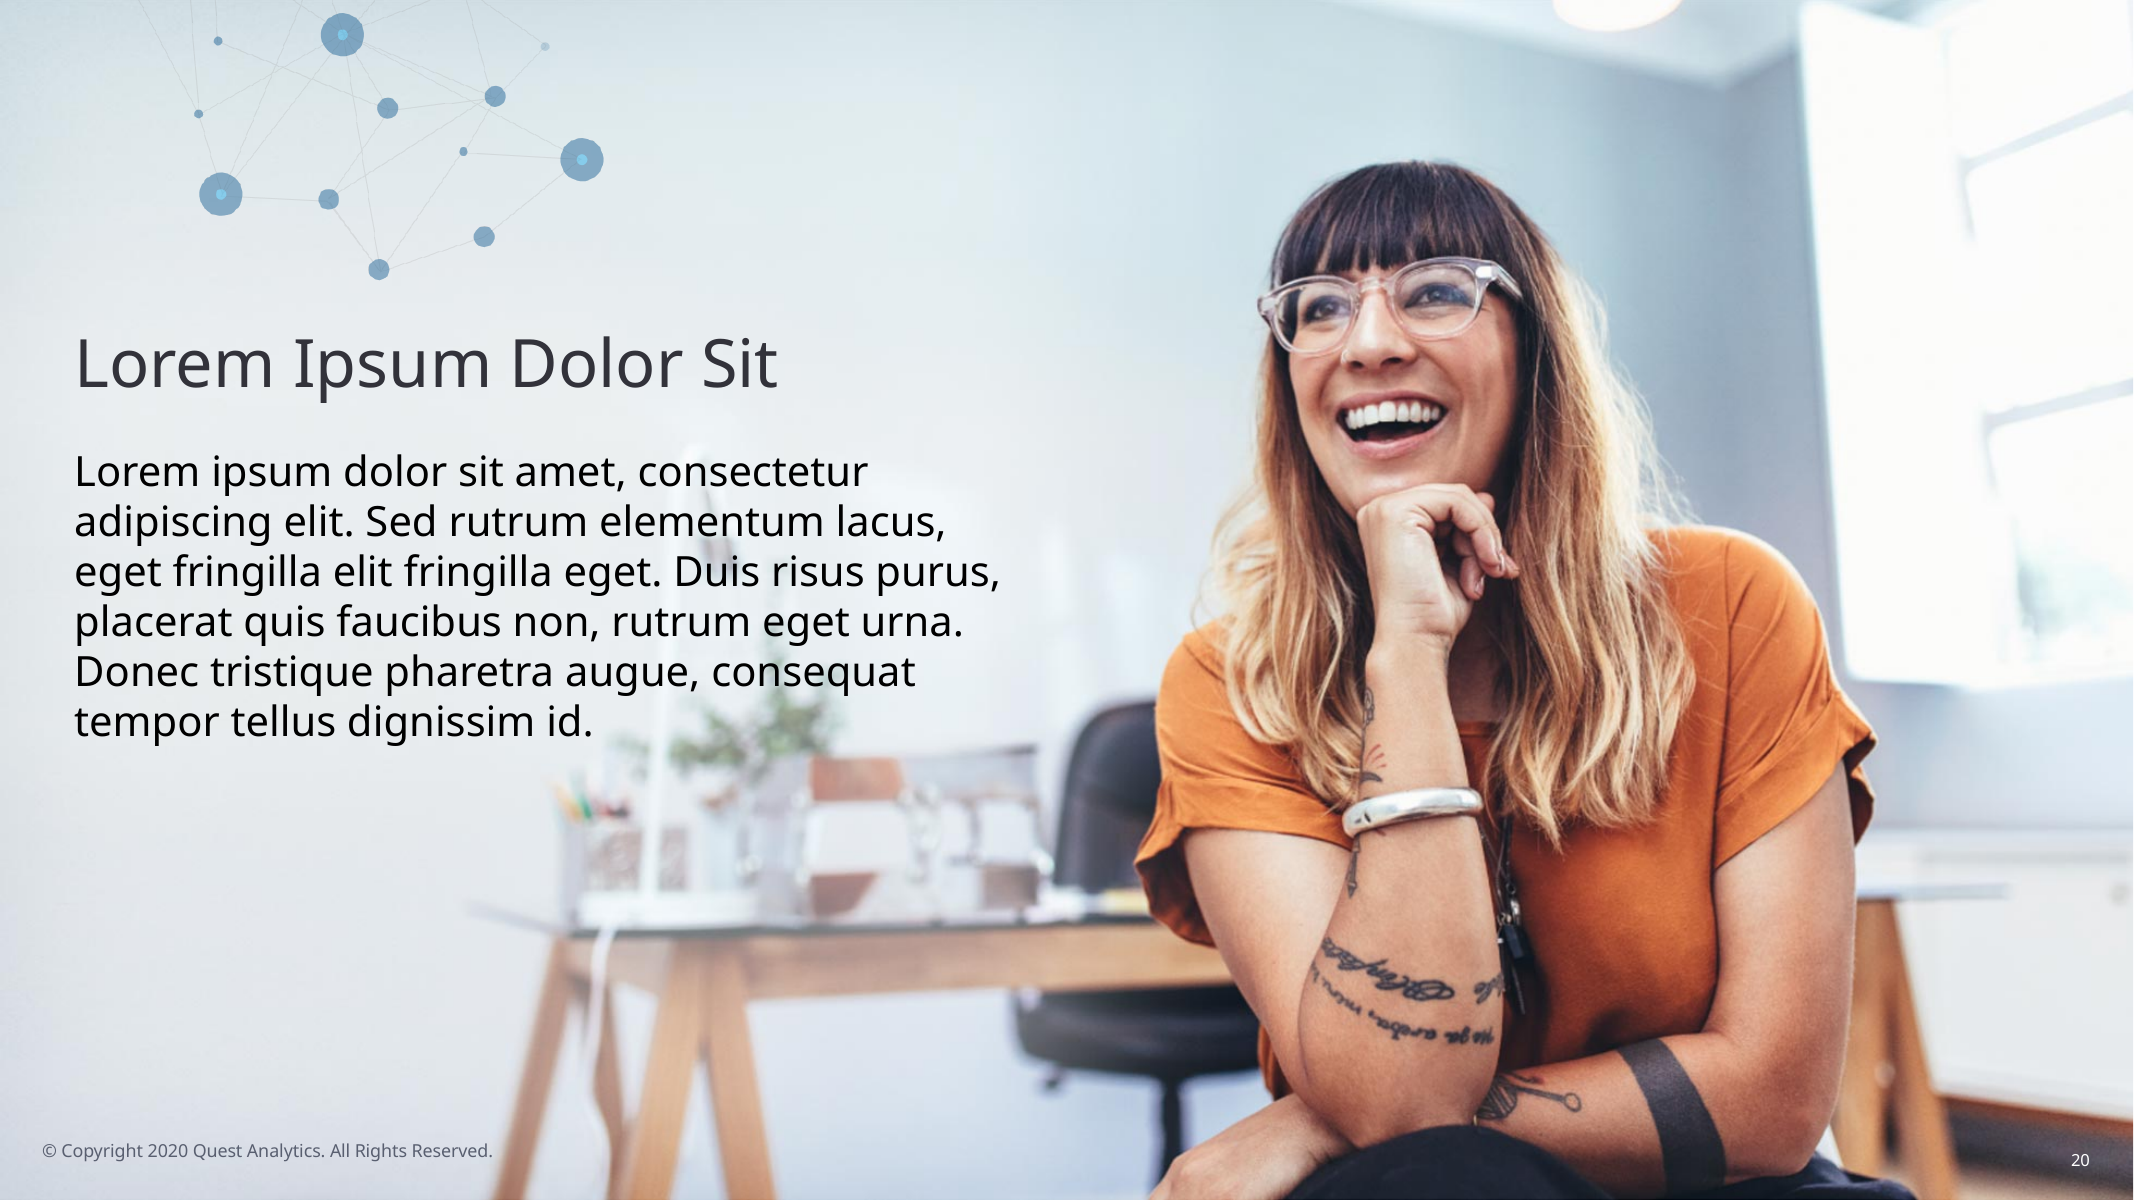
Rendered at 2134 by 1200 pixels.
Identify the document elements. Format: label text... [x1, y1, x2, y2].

list Lorem ipsum dolor sit amet, consectetur adipiscing elit. Sed rutrum elementum lacus, eget fringilla elit fringilla eget. Duis risus purus, placerat quis faucibus non, rutrum eget urna. Donec tristique pharetra augue, consequat tempor tellus dignissim id. [59, 437, 1030, 820]
title Lorem Ipsum Dolor Sit [59, 85, 1025, 408]
picture [0, 0, 2134, 1200]
